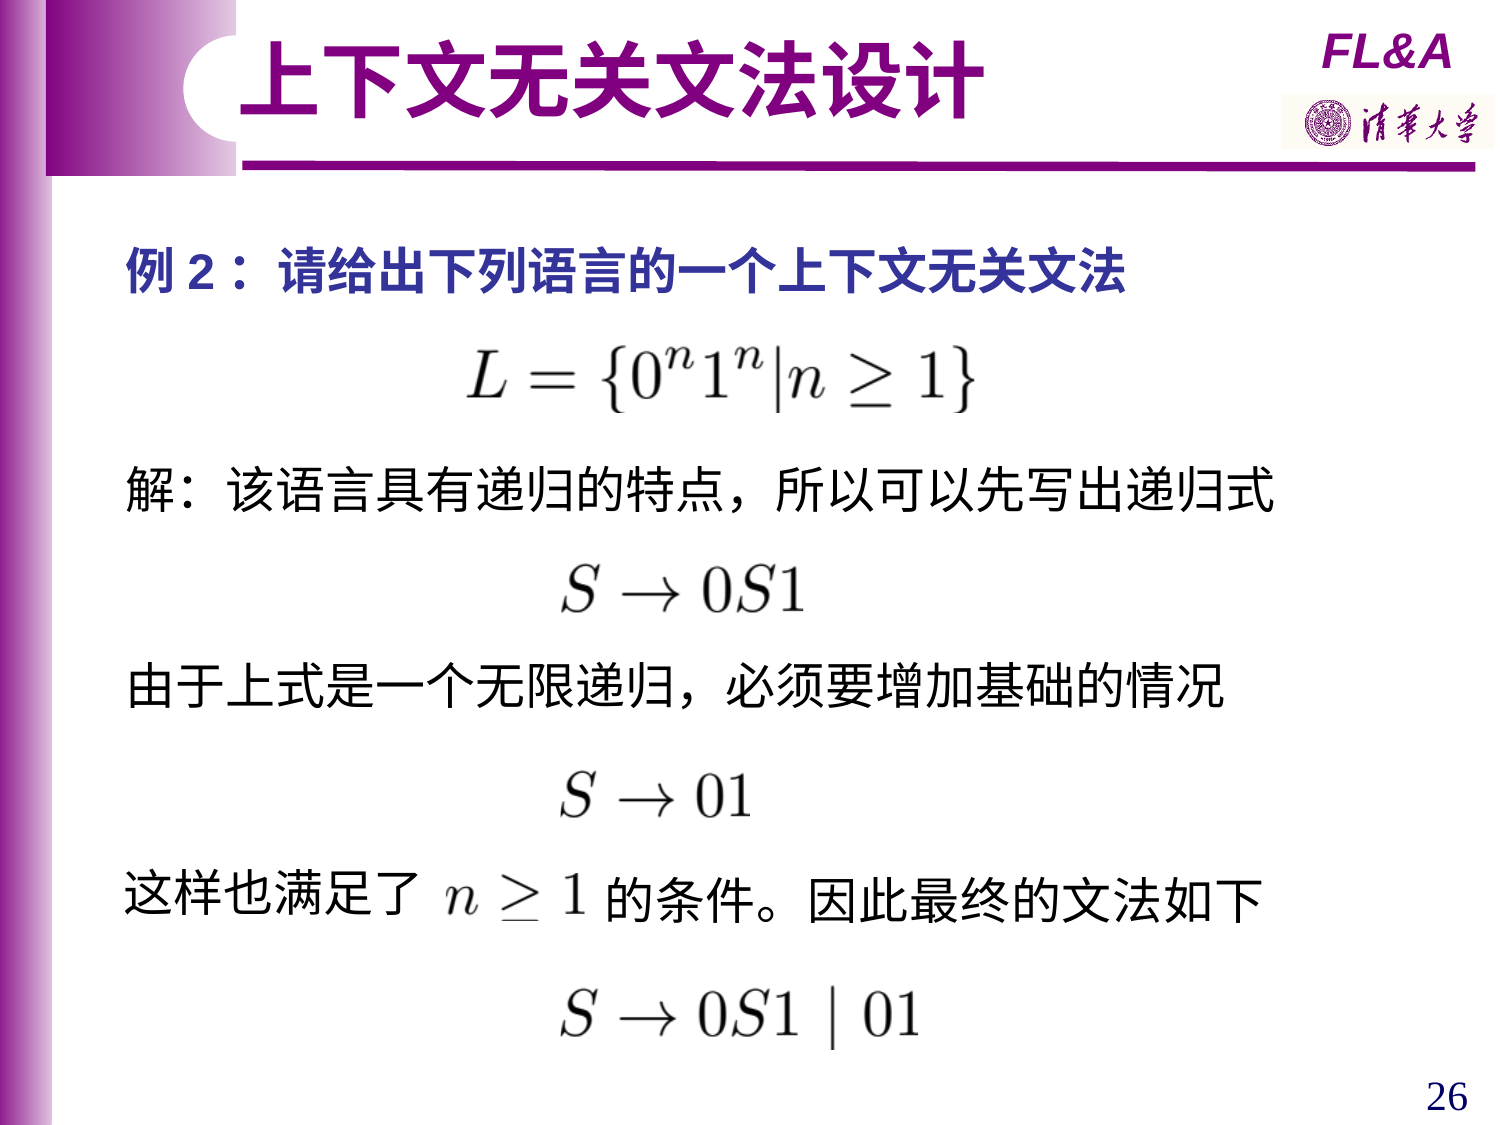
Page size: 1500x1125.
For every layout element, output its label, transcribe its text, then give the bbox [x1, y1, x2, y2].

text_box 上下文无关文法设计 [143, 32, 1081, 137]
picture [560, 984, 919, 1050]
text_box 例2：请给出下列语言的一个上下文无关文法 [110, 231, 1500, 377]
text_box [108, 853, 1294, 1001]
text_box 解：该语言具有递归的特点，所以可以先写出递归式 [110, 451, 1500, 597]
picture [560, 562, 804, 613]
picture [466, 343, 975, 413]
text_box 由于上式是一个无限递归，必须要增加基础的情况 [110, 647, 1500, 792]
text_box 26 [1411, 1061, 1500, 1125]
picture [560, 769, 751, 818]
picture [1281, 94, 1495, 149]
